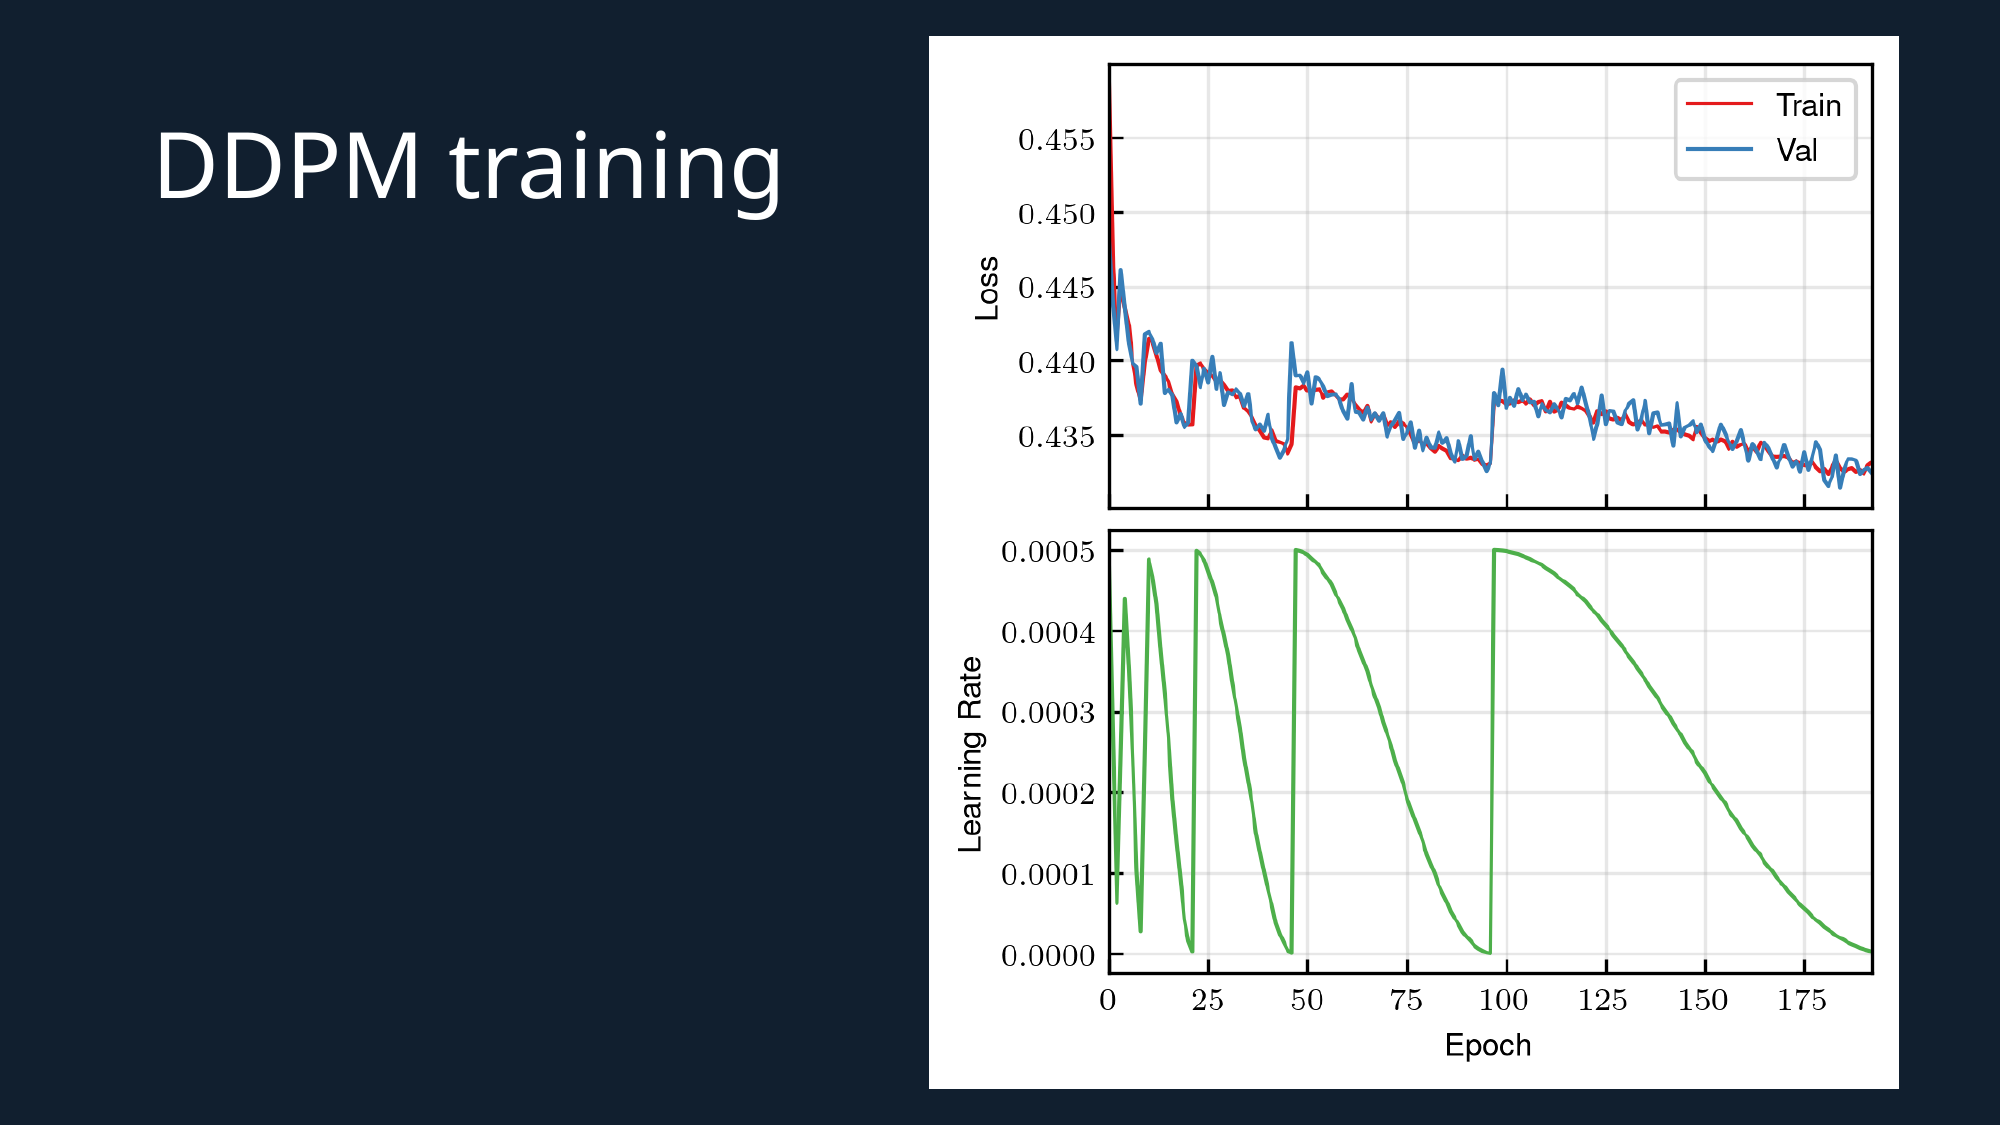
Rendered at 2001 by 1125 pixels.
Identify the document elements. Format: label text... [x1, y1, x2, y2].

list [929, 36, 1899, 1089]
title DDPM training [137, 59, 929, 278]
